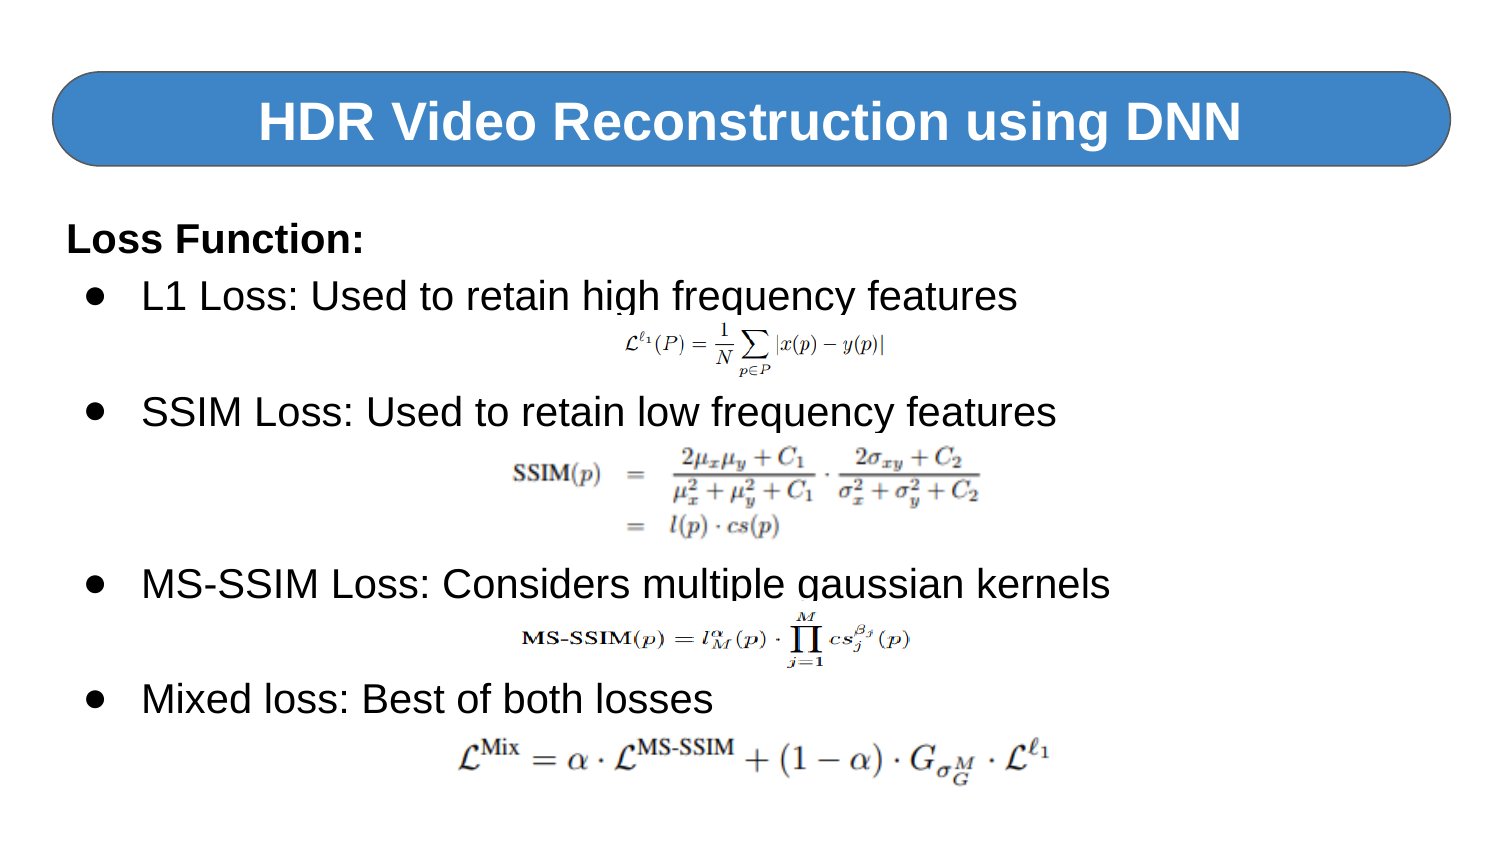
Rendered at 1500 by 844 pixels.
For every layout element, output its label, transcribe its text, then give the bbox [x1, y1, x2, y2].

picture [446, 720, 1054, 798]
text_box HDR Video Reconstruction using DNN [52, 71, 1451, 166]
picture [494, 601, 941, 679]
list Loss Function: L1 Loss: Used to retain high frequency features SSIM Loss: Used to retain low frequency features MS-SSIM Loss: Considers multiple gaussian kernels Mixed loss: Best of both losses [51, 189, 1449, 750]
picture [613, 315, 887, 379]
picture [504, 433, 999, 547]
